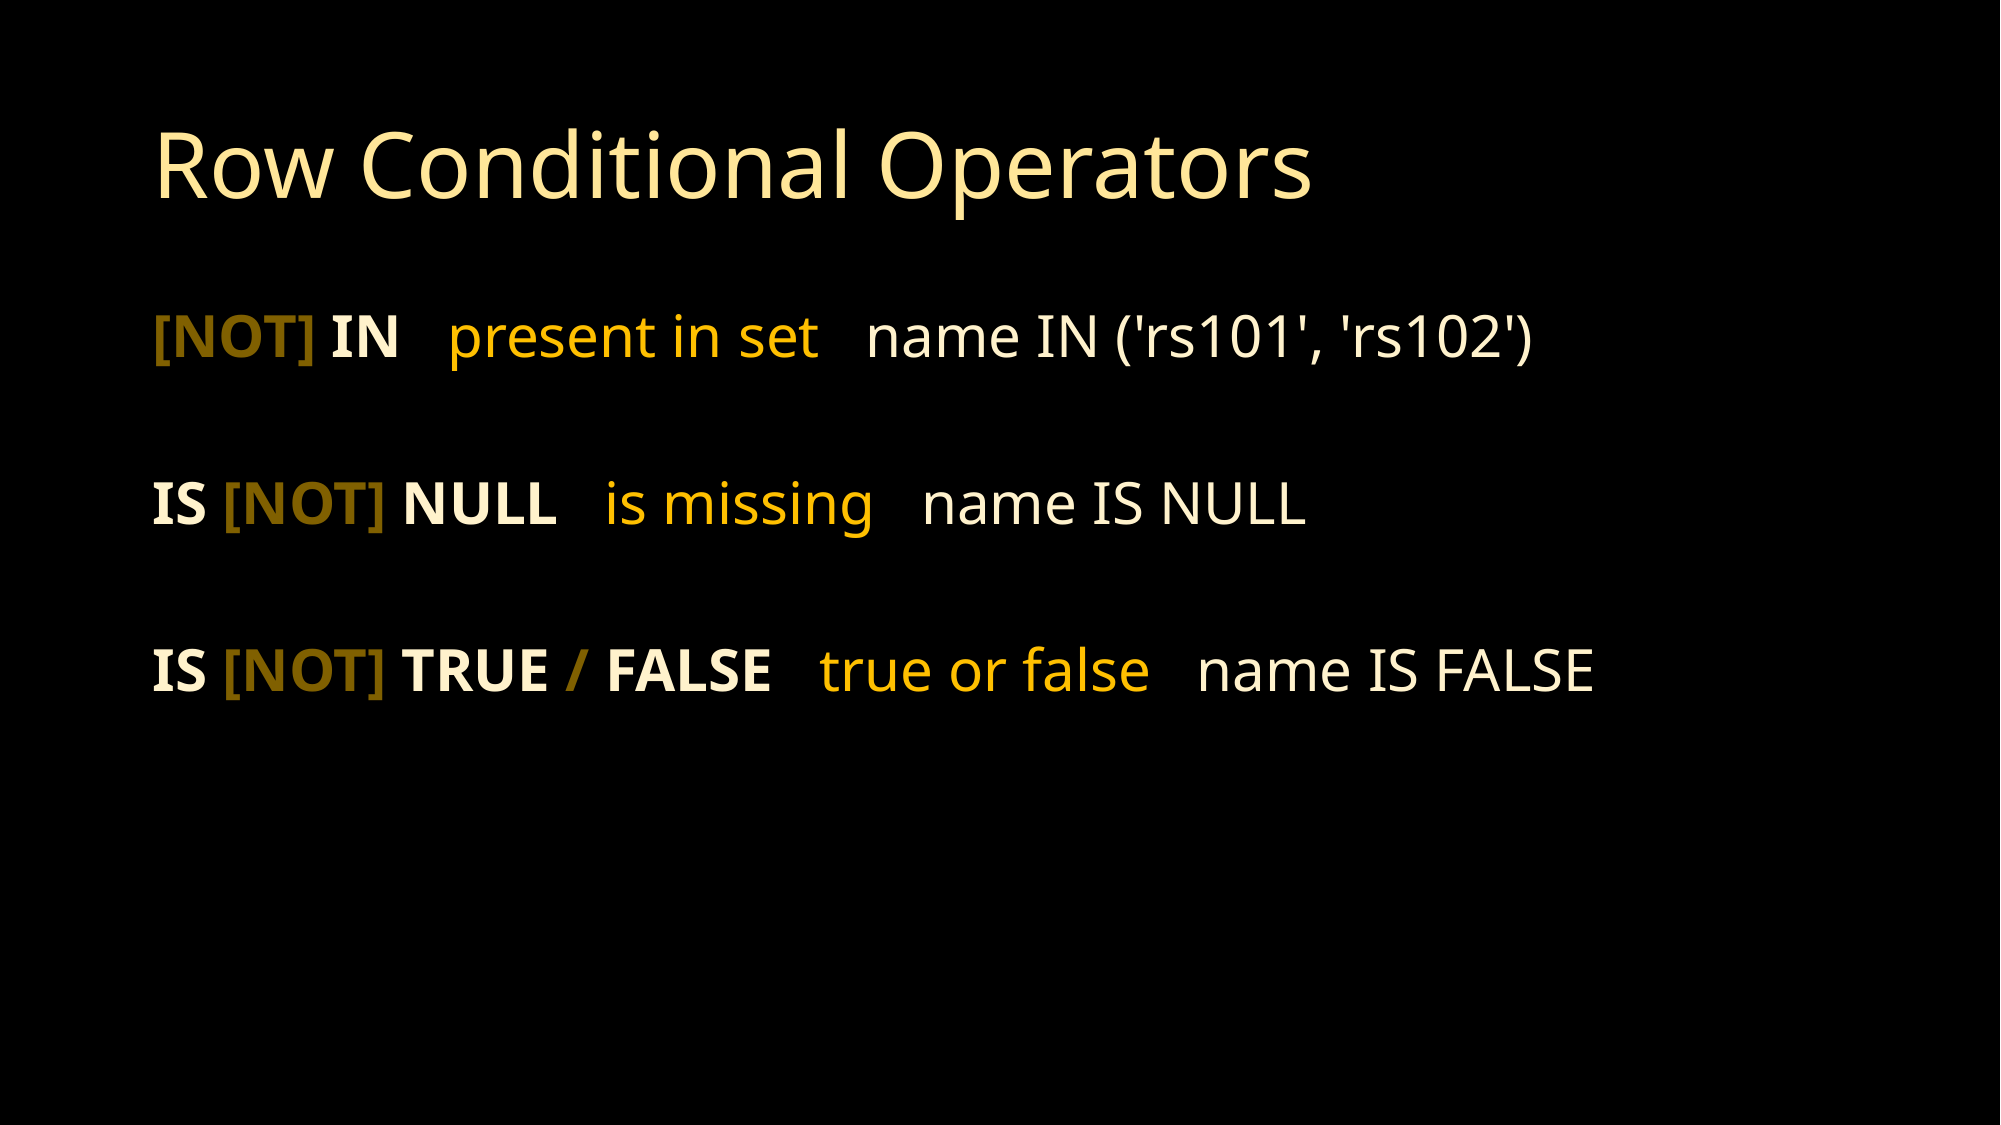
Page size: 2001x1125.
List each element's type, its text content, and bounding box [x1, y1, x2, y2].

title Row Conditional Operators [137, 59, 1863, 278]
list [NOT] IN present in set name IN ('rs101', 'rs102') IS [NOT] NULL is missing name IS NULL IS [NOT] TRUE / FALSE true or false name IS FALSE [137, 299, 1943, 1100]
